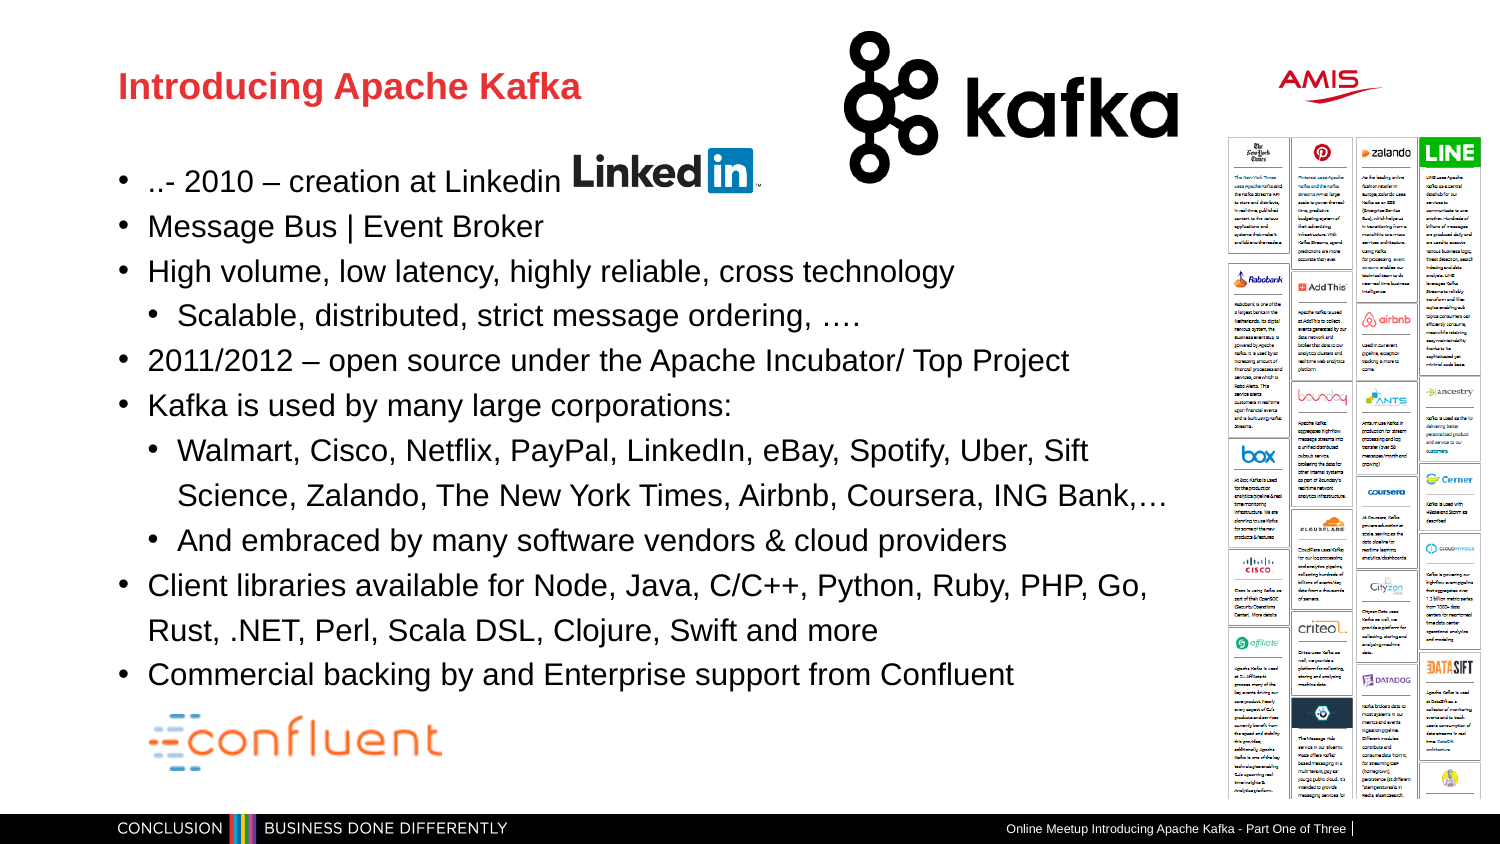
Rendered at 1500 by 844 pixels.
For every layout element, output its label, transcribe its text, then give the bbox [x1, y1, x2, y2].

picture [0, 814, 236, 844]
picture [1205, 58, 1388, 106]
picture [149, 714, 442, 771]
picture [239, 814, 1500, 844]
picture [497, 6, 1202, 209]
footer Online Meetup Introducing Apache Kafka - Part One of Three [814, 820, 1347, 839]
picture [1220, 129, 1485, 799]
list ..- 2010 – creation at Linkedin Message Bus | Event Broker High volume, low latency, highly reliable, cross technology Scalable, distributed, strict message ordering, …. 2011/2012 – open source under the Apache Incubator/ Top Project Kafka is used by many large corporations: Walmart, Cisco, Netflix, PayPal, LinkedIn, eBay, Spotify, Uber, Sift Science, Zalando, The New York Times, Airbnb, Coursera, ING Bank,… And embraced by many software vendors & cloud providers Client libraries available for Node, Java, C/C++, Python, Ruby, PHP, Go, Rust, .NET, Perl, Scala DSL, Clojure, Swift and more Commercial backing by and Enterprise support from Confluent [118, 153, 1205, 774]
title Introducing Apache Kafka [118, 47, 819, 130]
